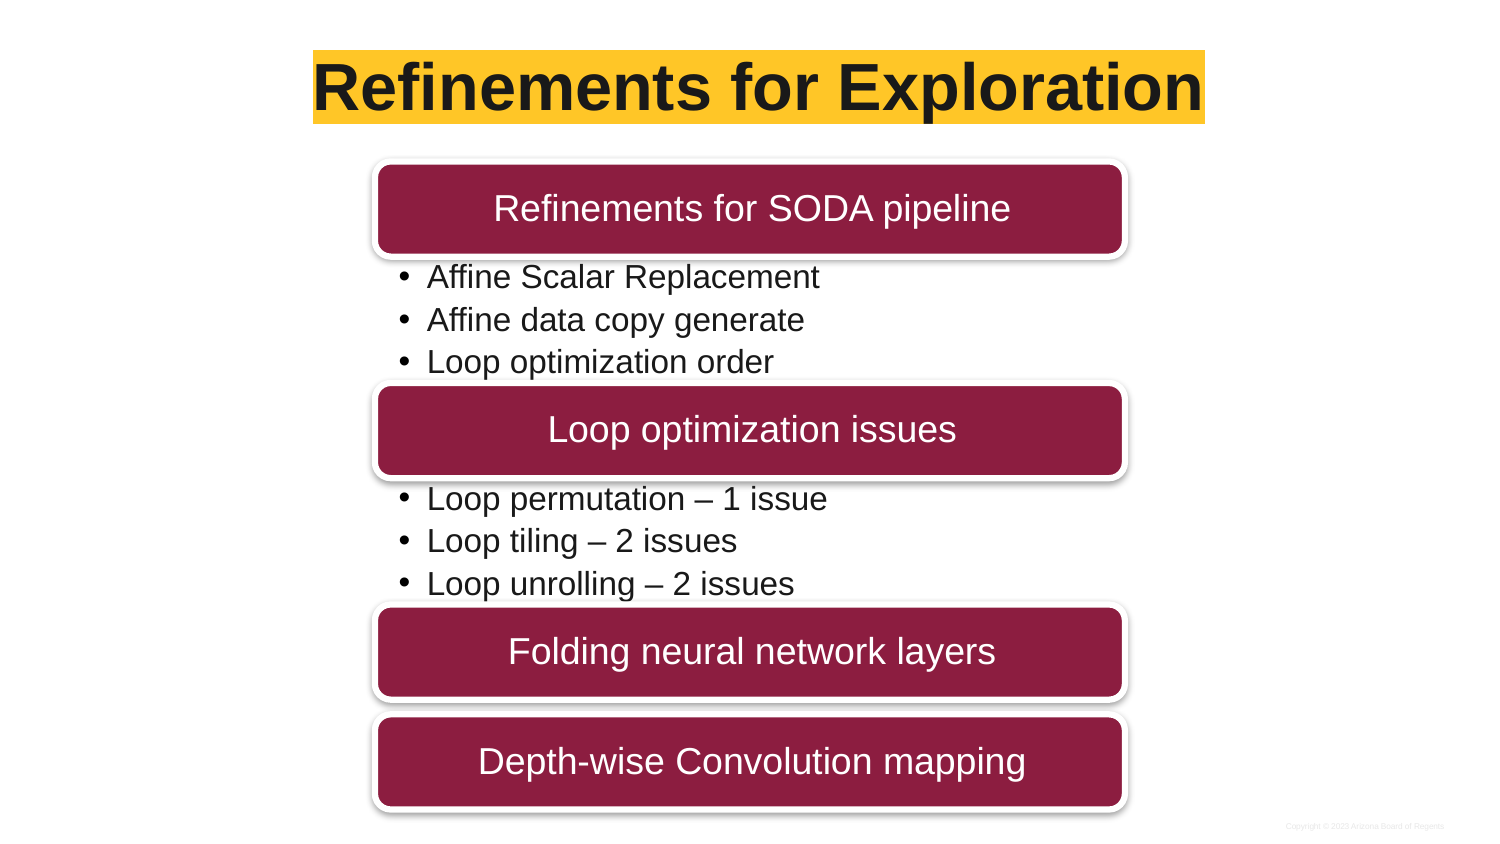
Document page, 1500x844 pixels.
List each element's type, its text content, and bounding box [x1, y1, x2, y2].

title Refinements for Exploration [68, 52, 1449, 125]
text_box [374, 157, 1126, 814]
